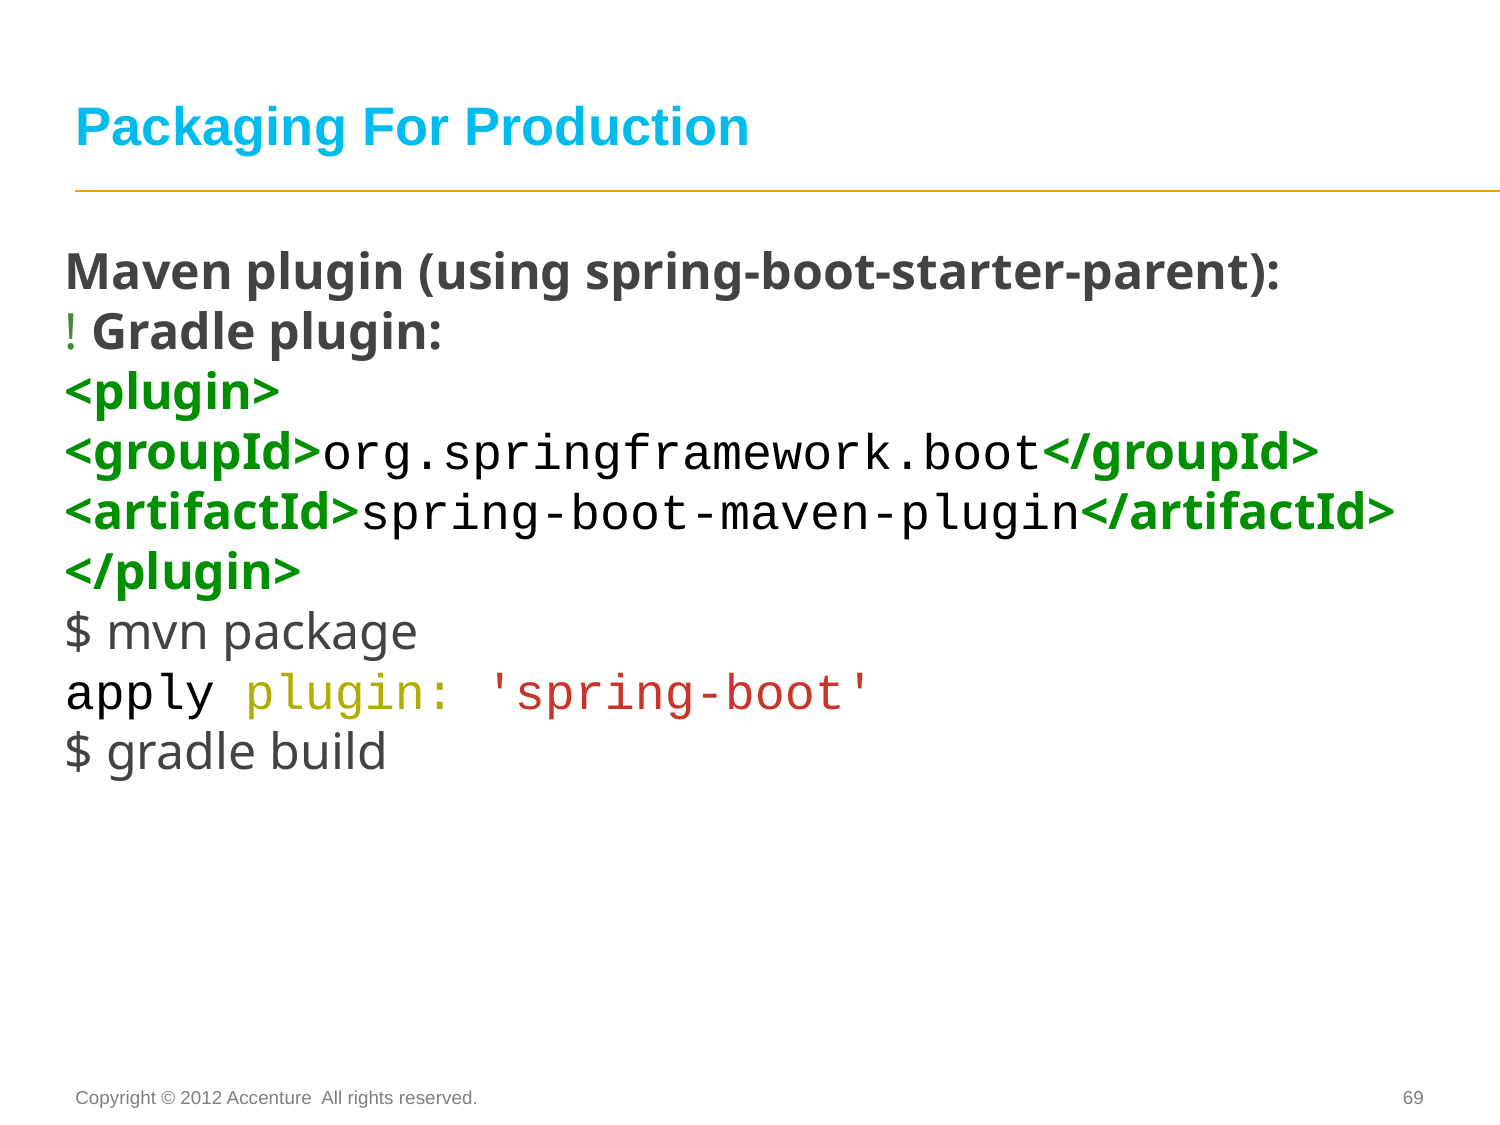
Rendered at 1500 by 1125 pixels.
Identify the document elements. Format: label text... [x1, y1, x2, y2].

title Packaging For Production [75, 27, 1422, 157]
text_box Maven plugin (using spring-boot-starter-parent): ! Gradle plugin: <plugin> <groupId>org.springframework.boot</groupId> <artifactId>spring-boot-maven-plugin</artifactId> </plugin> $ mvn package apply plugin: 'spring-boot' $ gradle build [50, 231, 1500, 787]
